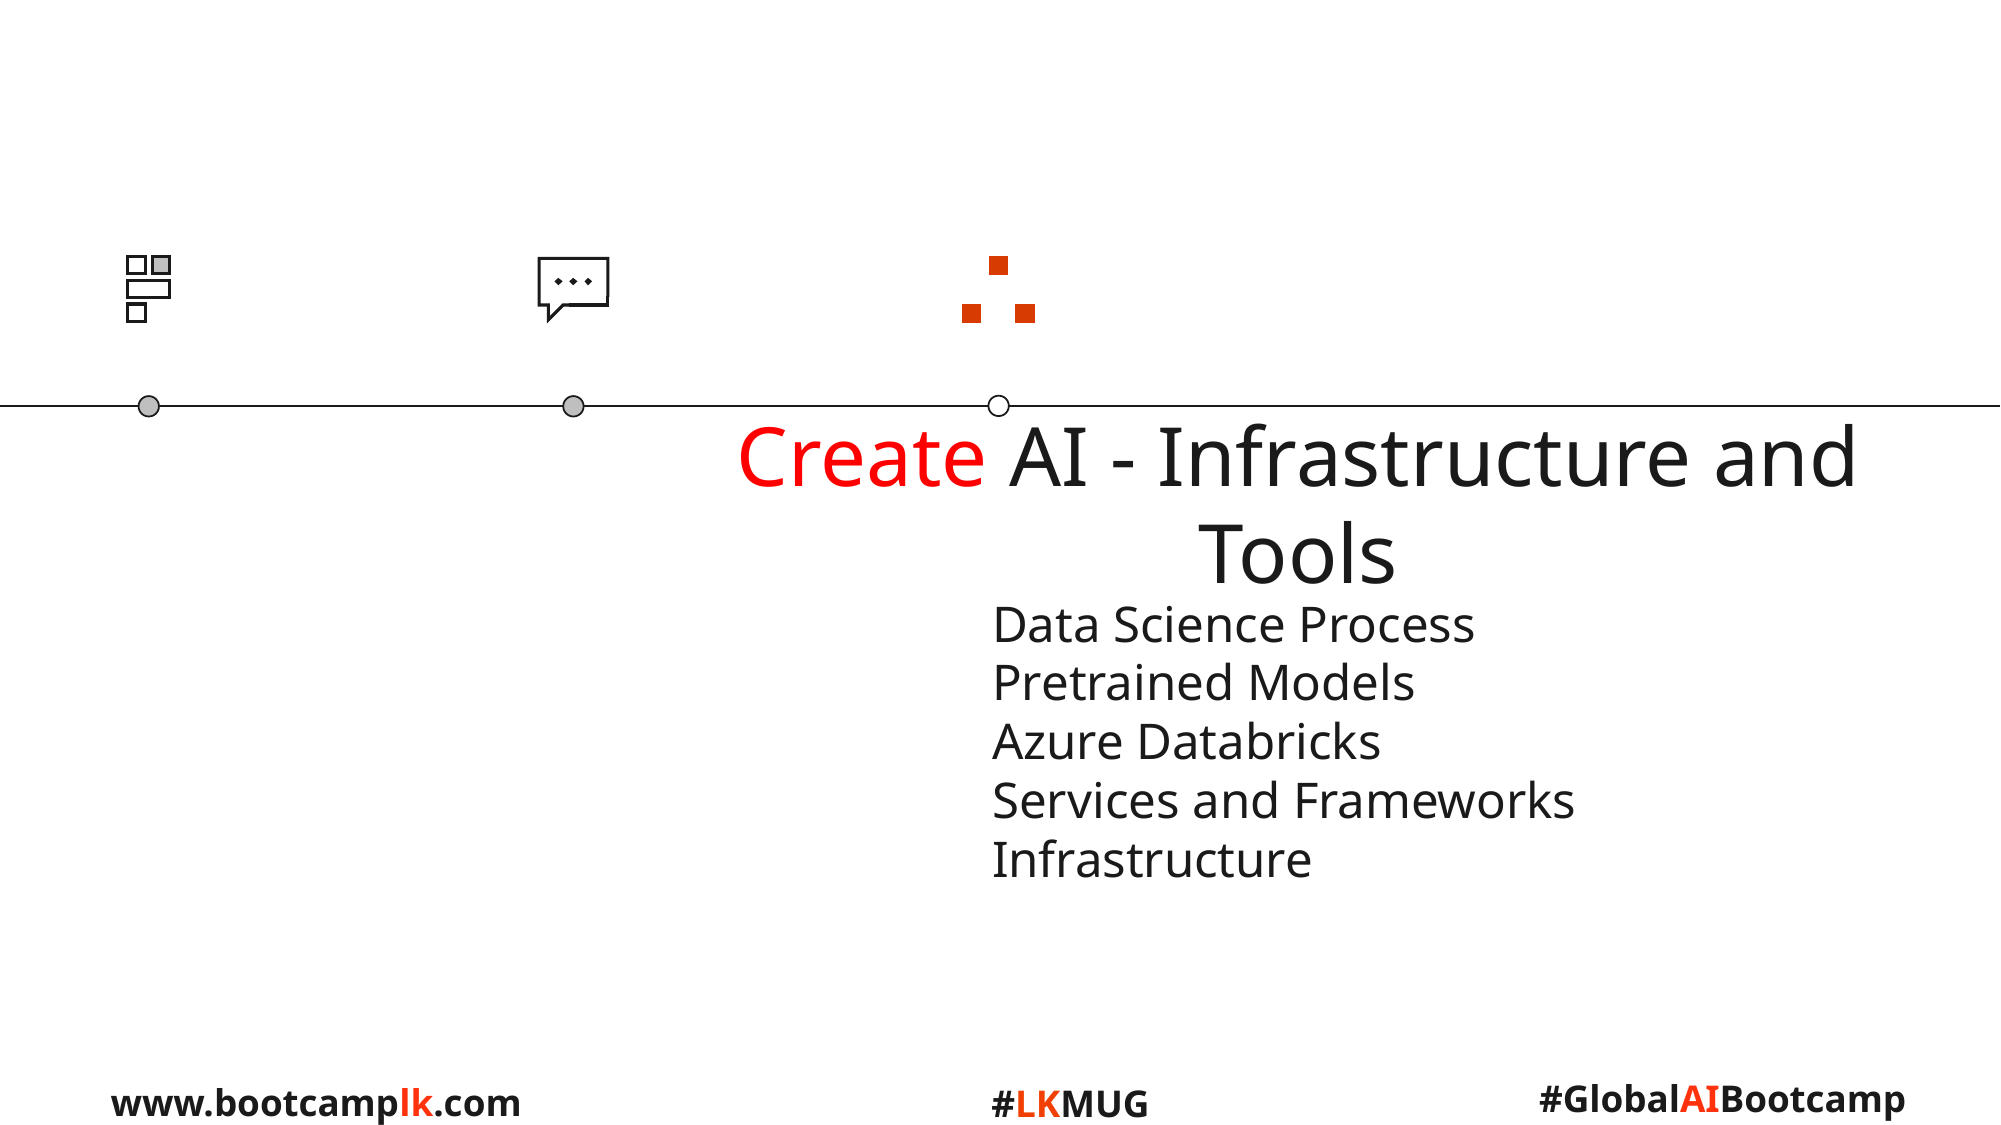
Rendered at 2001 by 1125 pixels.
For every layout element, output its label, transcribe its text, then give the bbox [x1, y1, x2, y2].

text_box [538, 258, 609, 320]
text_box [960, 253, 1037, 326]
text_box [987, 407, 1010, 411]
text_box [987, 394, 1010, 405]
text_box Create AI - Infrastructure and Tools [697, 411, 1900, 593]
text_box Data Science Process [991, 595, 1900, 652]
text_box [127, 256, 170, 322]
text_box [562, 407, 585, 418]
text_box [562, 395, 585, 405]
text_box [137, 395, 160, 405]
text_box [137, 407, 160, 418]
text_box Pretrained Models Azure Databricks Services and Frameworks Infrastructure [991, 639, 1601, 900]
